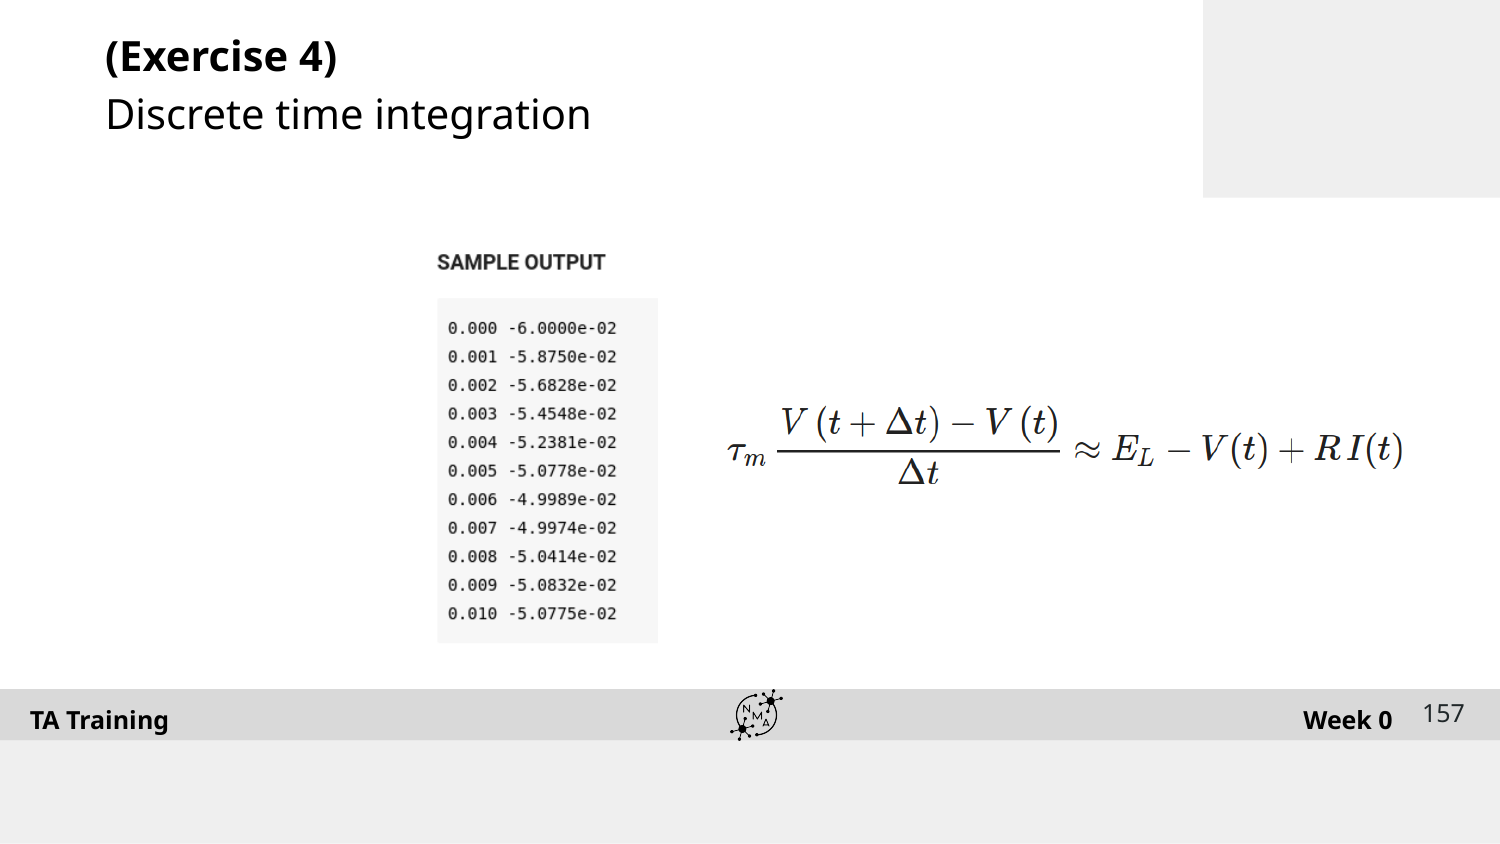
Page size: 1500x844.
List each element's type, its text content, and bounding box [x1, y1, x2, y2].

list (Exercise 4) Discrete time integration [90, 7, 690, 276]
slide_number ‹#› [1389, 689, 1480, 741]
picture [422, 240, 658, 661]
picture [730, 689, 783, 741]
picture [726, 405, 1403, 484]
